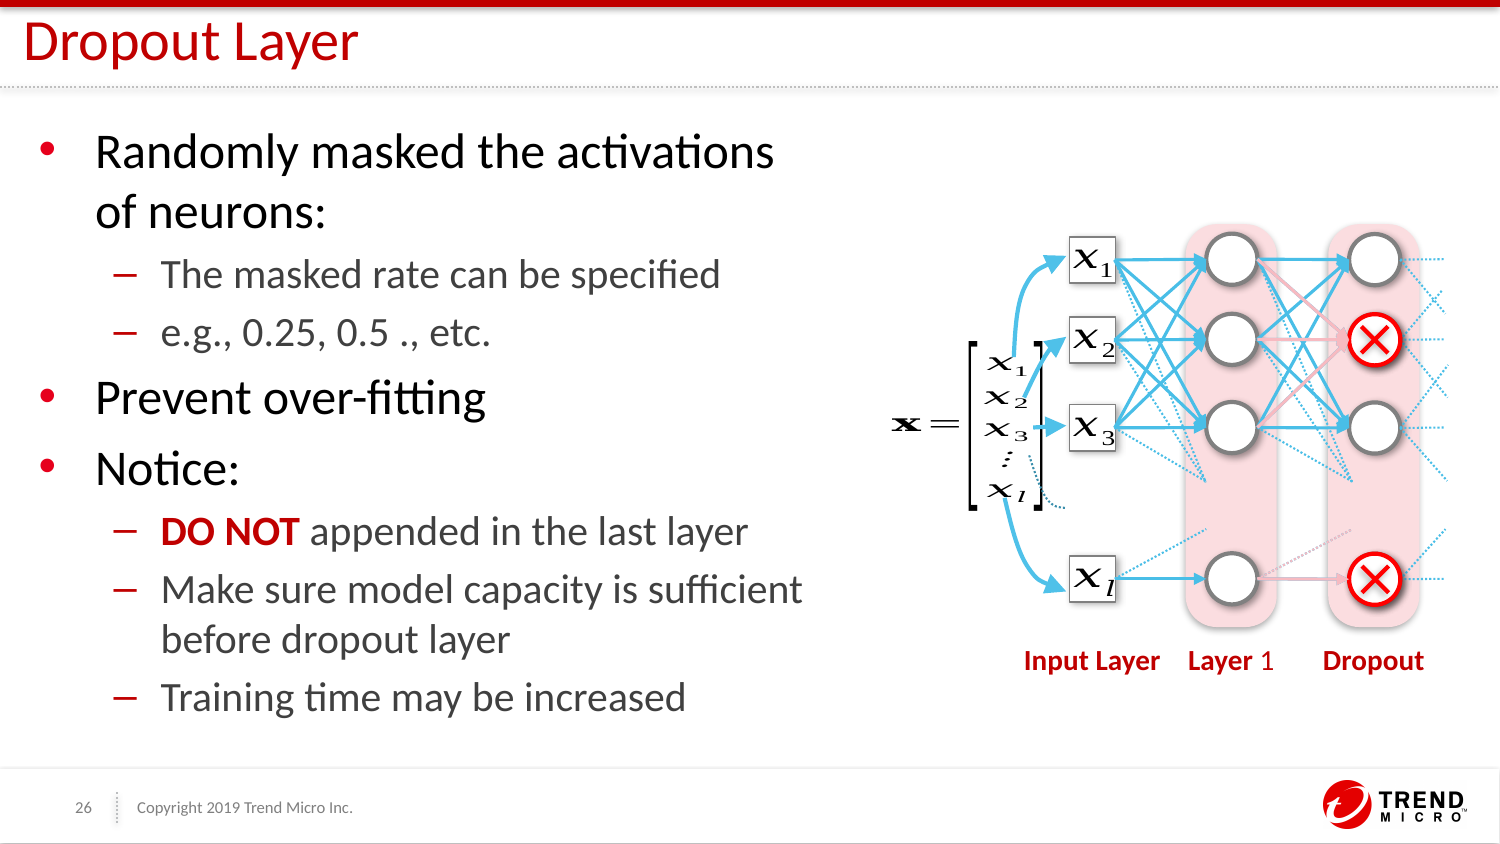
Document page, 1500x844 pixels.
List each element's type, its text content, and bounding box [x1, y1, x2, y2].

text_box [1257, 258, 1401, 606]
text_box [888, 223, 1449, 685]
title Dropout Layer [23, 4, 1467, 88]
picture [1323, 780, 1467, 829]
list Randomly masked the activations of neurons: The masked rate can be specified e.g., 0.25, 0.5 ., etc. Prevent over-fitting Notice: DO NOT appended in the last layer Make sure model capacity is sufficient before dropout layer Training time may be increased [23, 110, 1467, 761]
